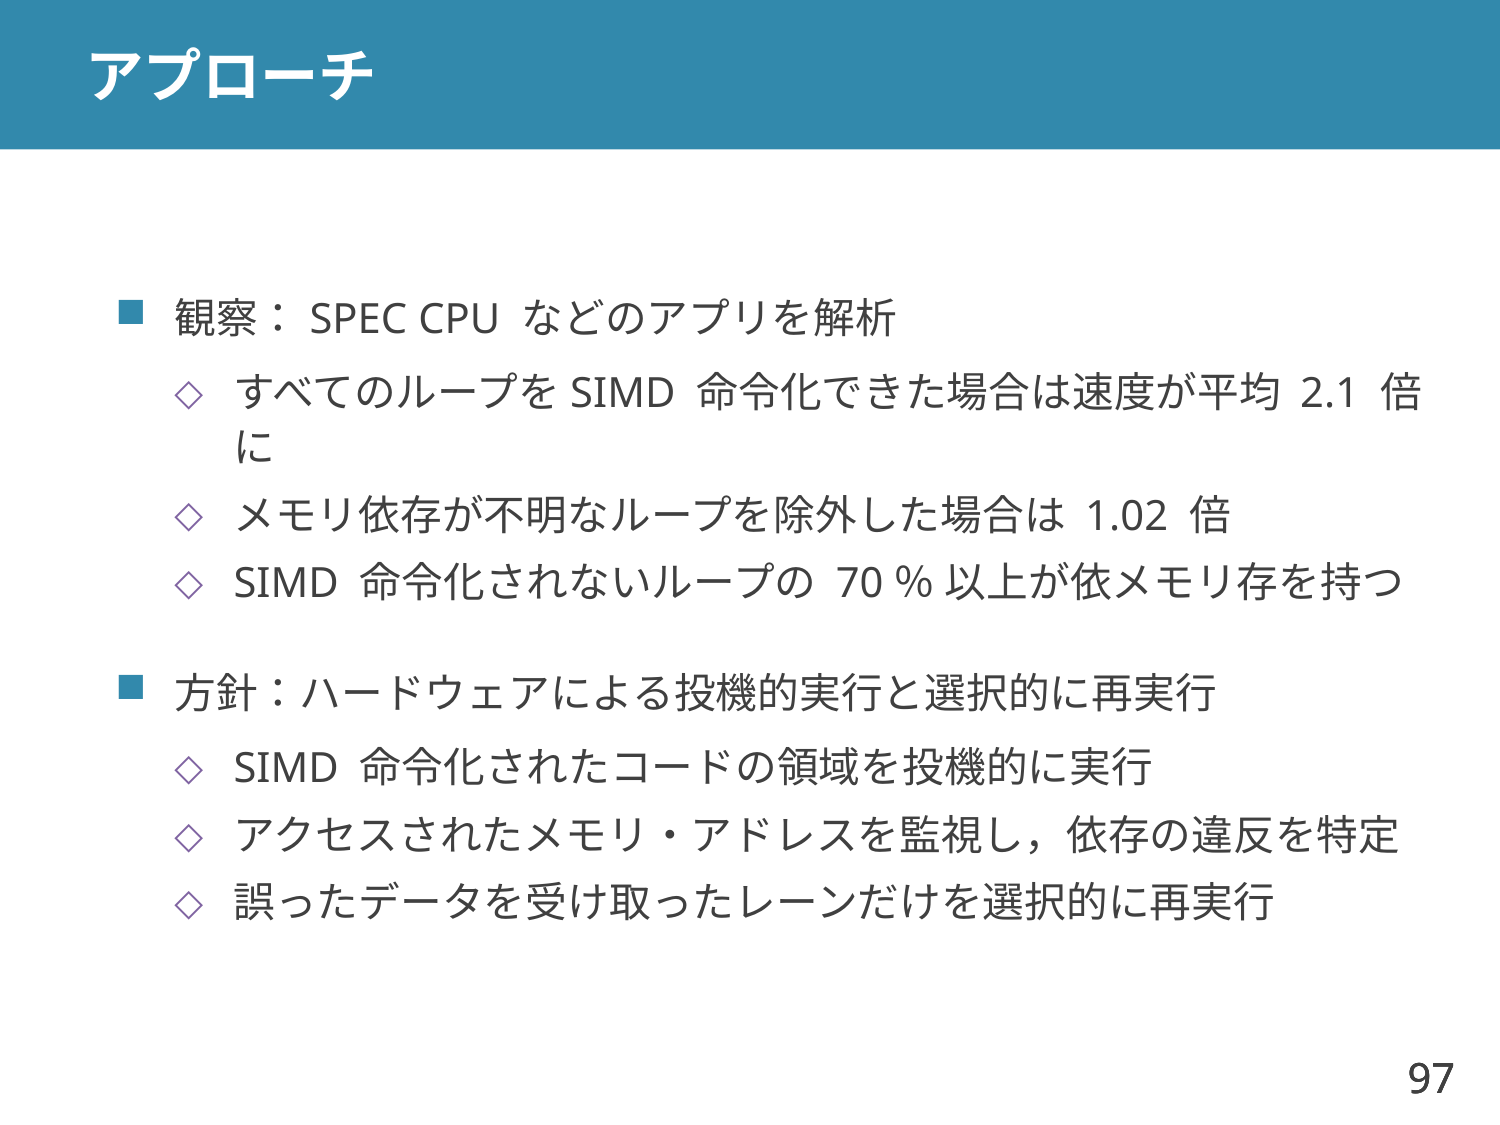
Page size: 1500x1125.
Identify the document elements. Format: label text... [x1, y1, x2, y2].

list 観察：SPEC CPU などのアプリを解析 すべてのループをSIMD 命令化できた場合は速度が平均 2.1 倍に メモリ依存が不明なループを除外した場合は 1.02 倍 SIMD 命令化されないループの 70％ 以上が依メモリ存を持つ 方針：ハードウェアによる投機的実行と選択的に再実行 SIMD 命令化されたコードの領域を投機的に実行 アクセスされたメモリ・アドレスを監視し，依存の違反を特定 誤ったデータを受け取ったレーンだけを選択的に再実行 [100, 178, 1459, 1036]
title アプローチ [70, 0, 1500, 150]
